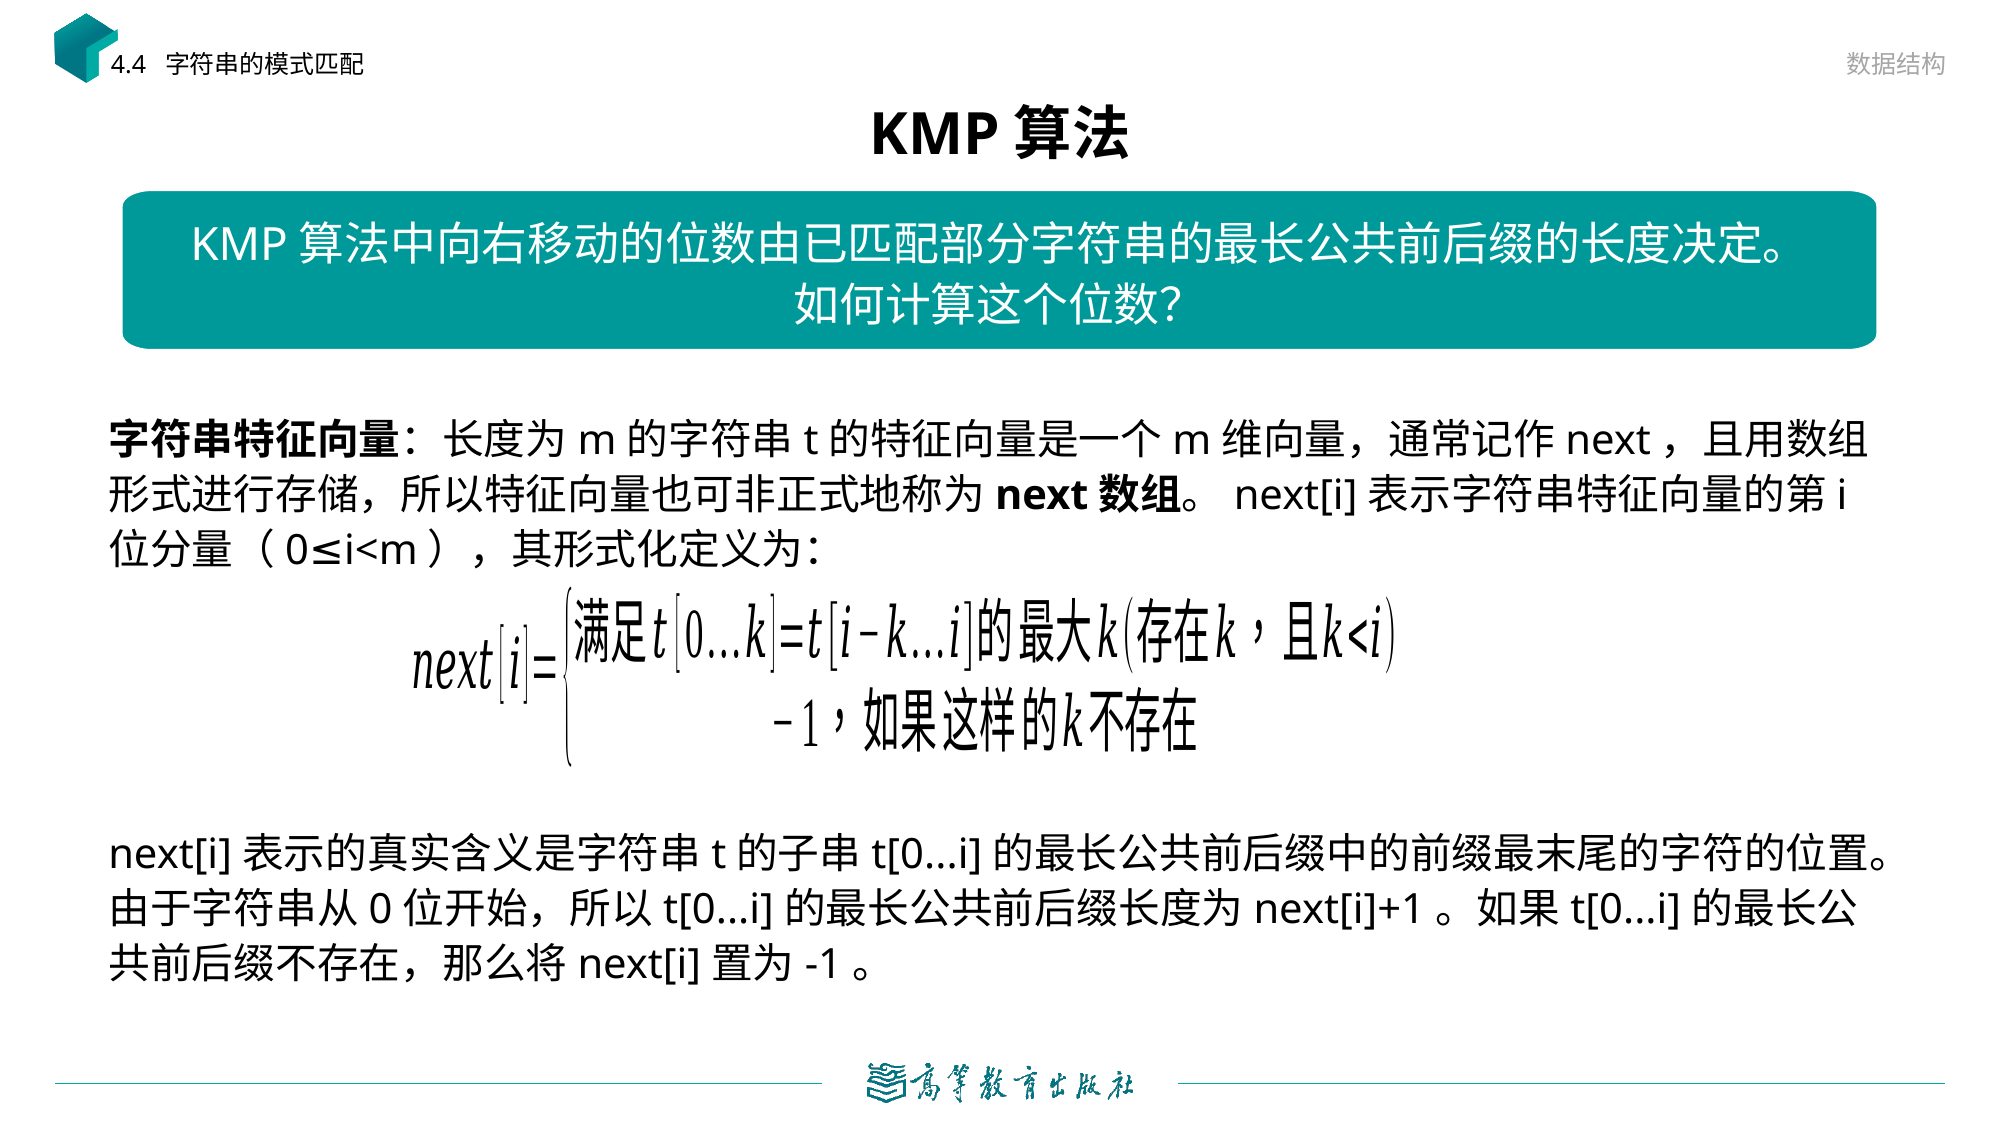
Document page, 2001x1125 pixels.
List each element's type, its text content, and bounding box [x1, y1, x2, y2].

text_box KMP算法中向右移动的位数由已匹配部分字符串的最长公共前后缀的长度决定。 如何计算这个位数？ [120, 189, 1879, 352]
list 字符串特征向量：长度为m的字符串t的特征向量是一个m维向量，通常记作next，且用数组形式进行存储，所以特征向量也可非正式地称为next数组。next[i]表示字符串特征向量的第i位分量（0≤i<m），其形式化定义为： next[i]表示的真实含义是字符串t的子串t[0...i]的最长公共前后缀中的前缀最末尾的字符的位置。由于字符串从0位开始，所以t[0...i]的最长公共前后缀长度为next[i]+1。如果t[0...i]的最长公共前后缀不存在，那么将next[i]置为-1。 [93, 177, 1907, 1008]
subtitle 4.4 字符串的模式匹配 [95, 44, 894, 99]
list 数据结构 [1115, 32, 1962, 86]
title KMP算法 [137, 92, 1863, 177]
picture [867, 1063, 1133, 1103]
